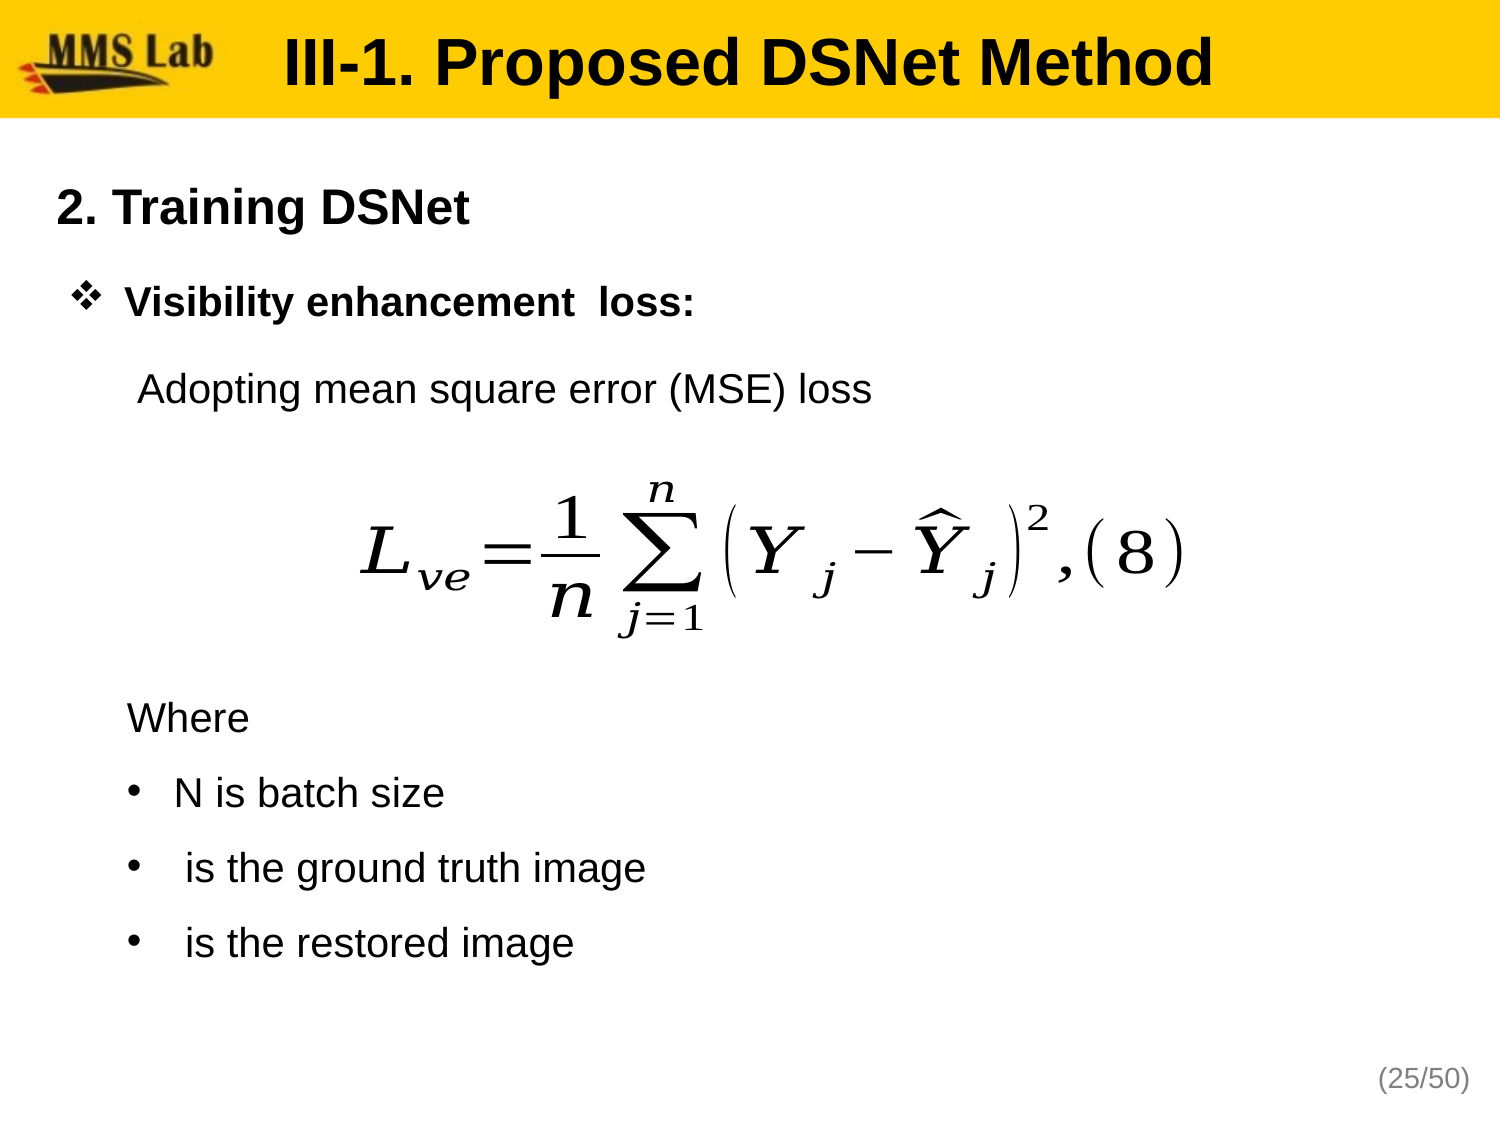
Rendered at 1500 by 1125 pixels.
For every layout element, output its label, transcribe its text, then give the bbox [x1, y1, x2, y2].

text_box Visibility enhancement loss: [53, 242, 715, 333]
title III-1. Proposed DSNet Method [0, 0, 1500, 119]
text_box 2. Training DSNet [41, 137, 550, 242]
picture [0, 119, 1500, 1096]
text_box Adopting mean square error (MSE) loss [64, 329, 1424, 420]
